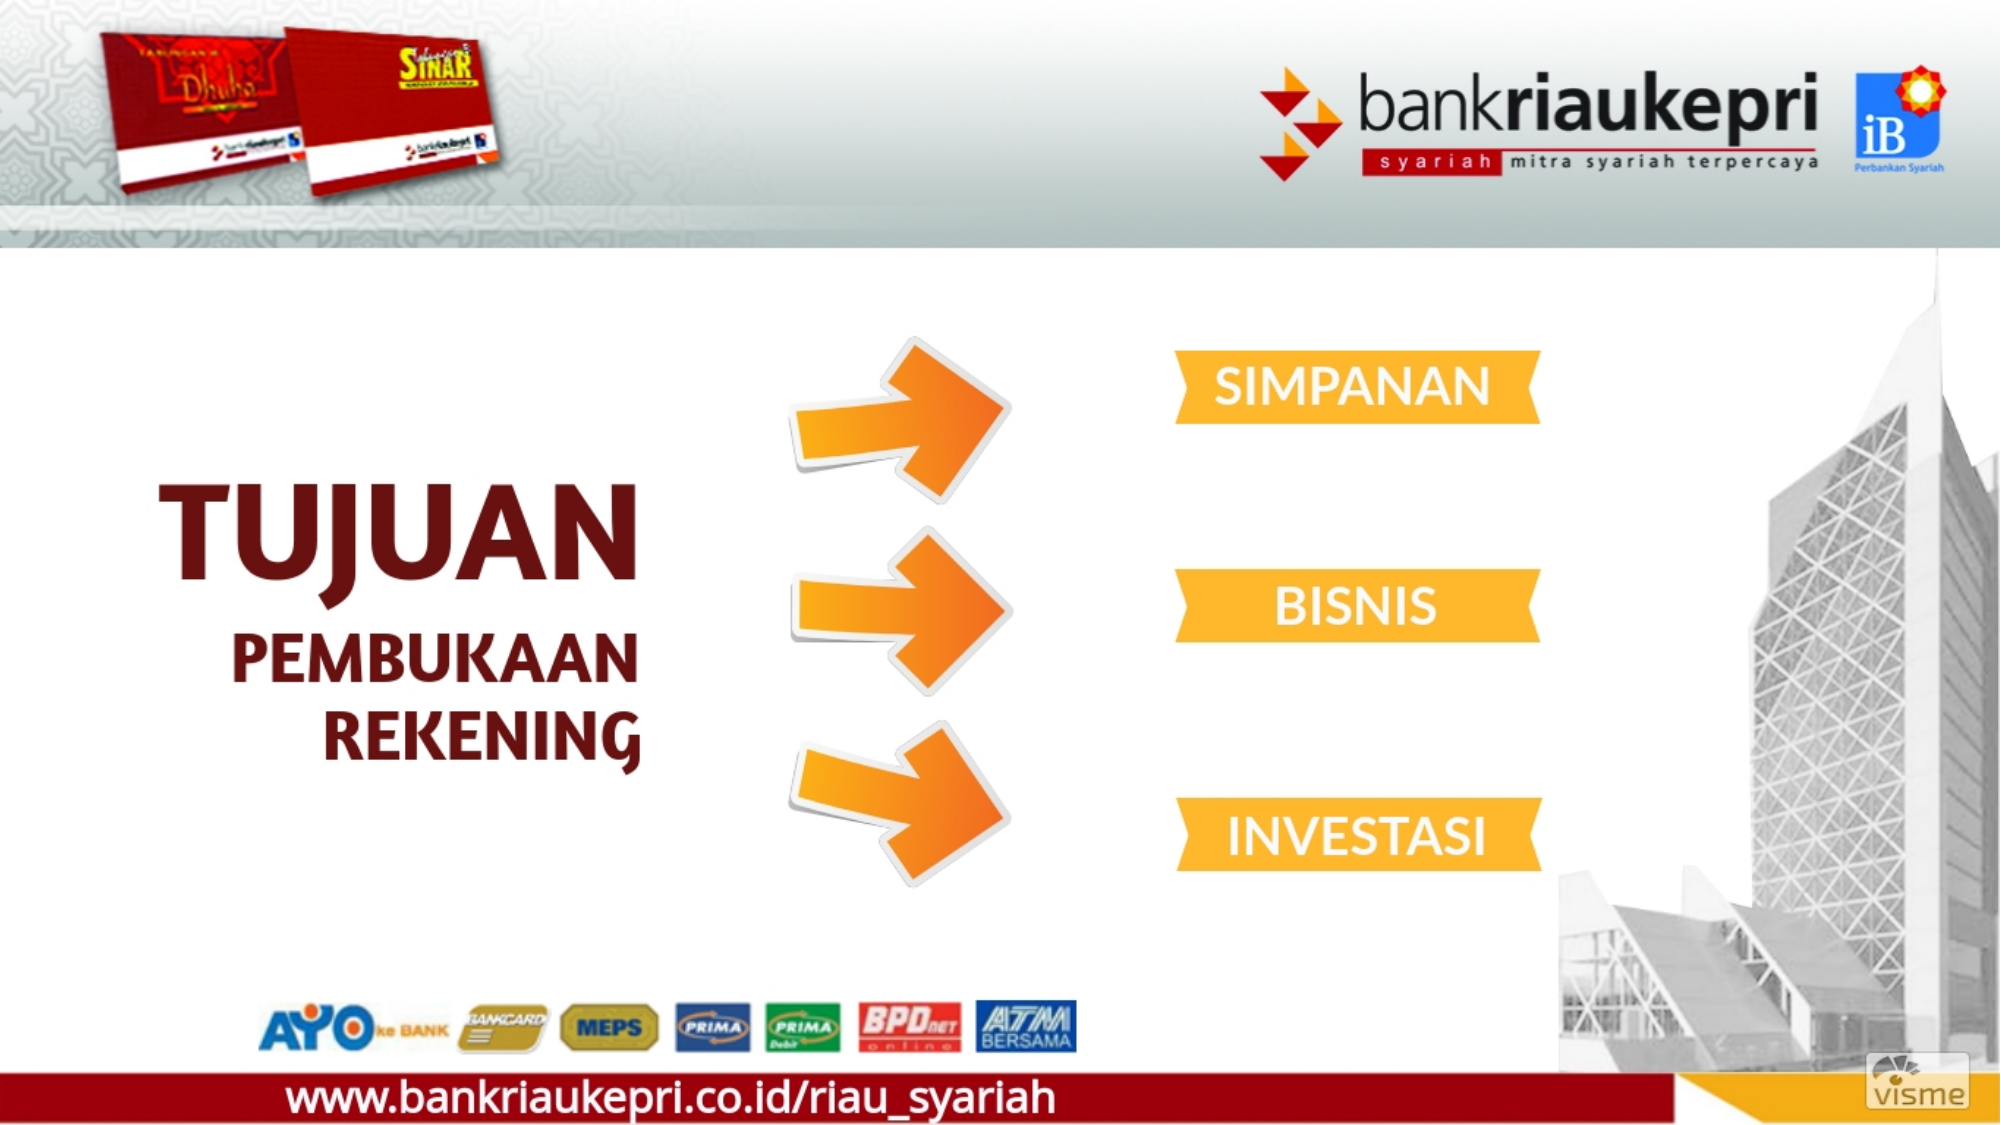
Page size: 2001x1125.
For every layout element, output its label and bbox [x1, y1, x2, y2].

list [0, 0, 2000, 1125]
